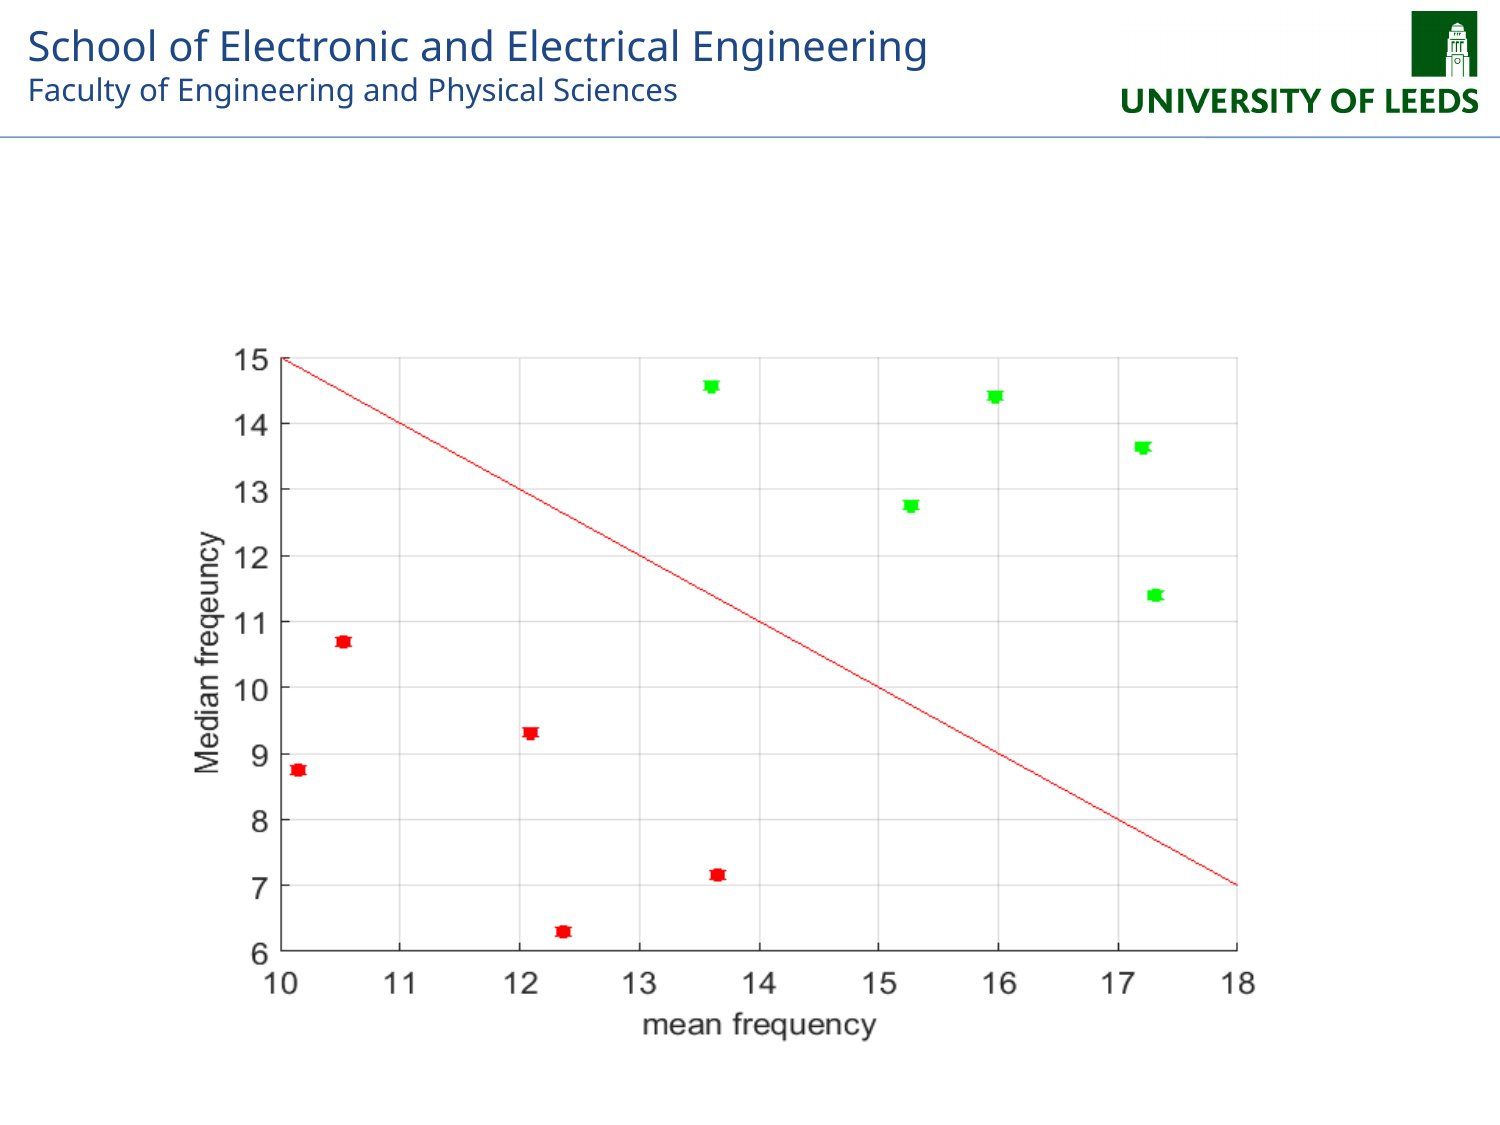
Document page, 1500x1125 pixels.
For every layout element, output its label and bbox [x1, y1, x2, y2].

picture [119, 302, 1355, 1042]
picture [1122, 11, 1478, 113]
